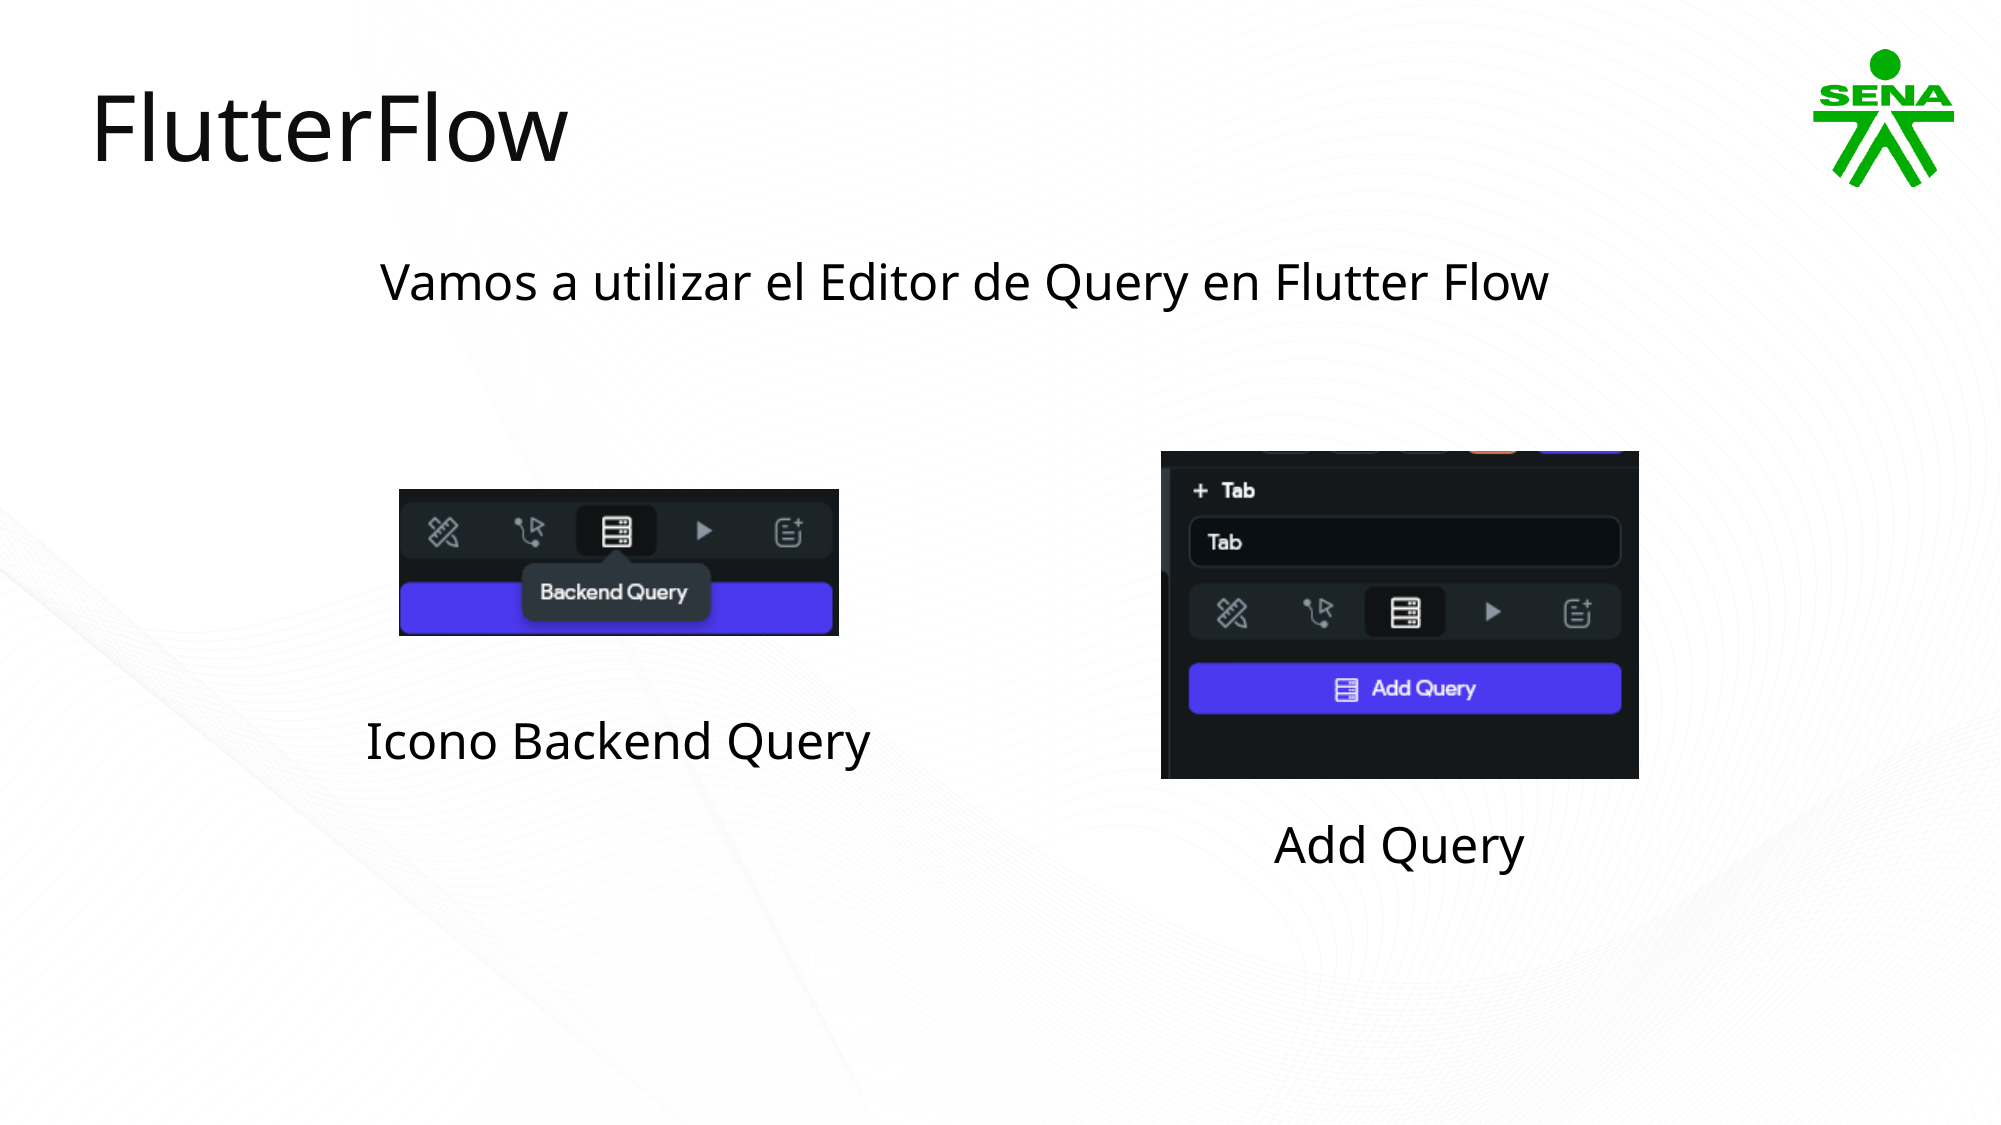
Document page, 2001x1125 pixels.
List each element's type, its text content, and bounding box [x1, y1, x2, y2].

text_box Vamos a utilizar el Editor de Query en Flutter Flow [365, 243, 1958, 318]
picture [0, 0, 2000, 1125]
text_box Add Query [1235, 805, 1565, 881]
text_box FlutterFlow [74, 75, 1800, 186]
text_box Icono Backend Query [315, 702, 923, 778]
